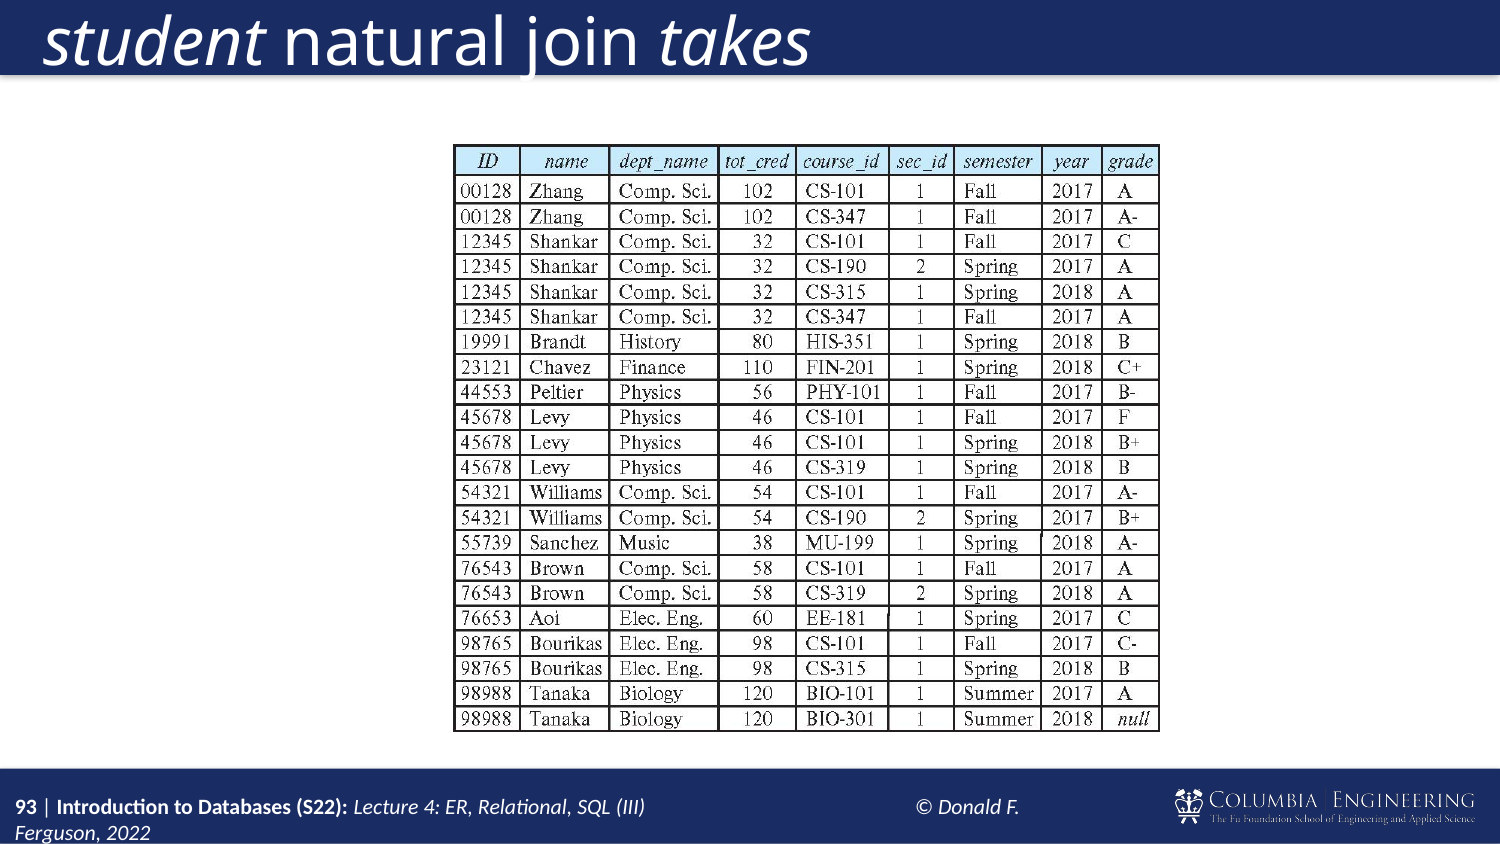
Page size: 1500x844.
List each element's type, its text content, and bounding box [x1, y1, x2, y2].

picture [452, 144, 1161, 733]
title student natural join takes [28, 0, 1450, 73]
